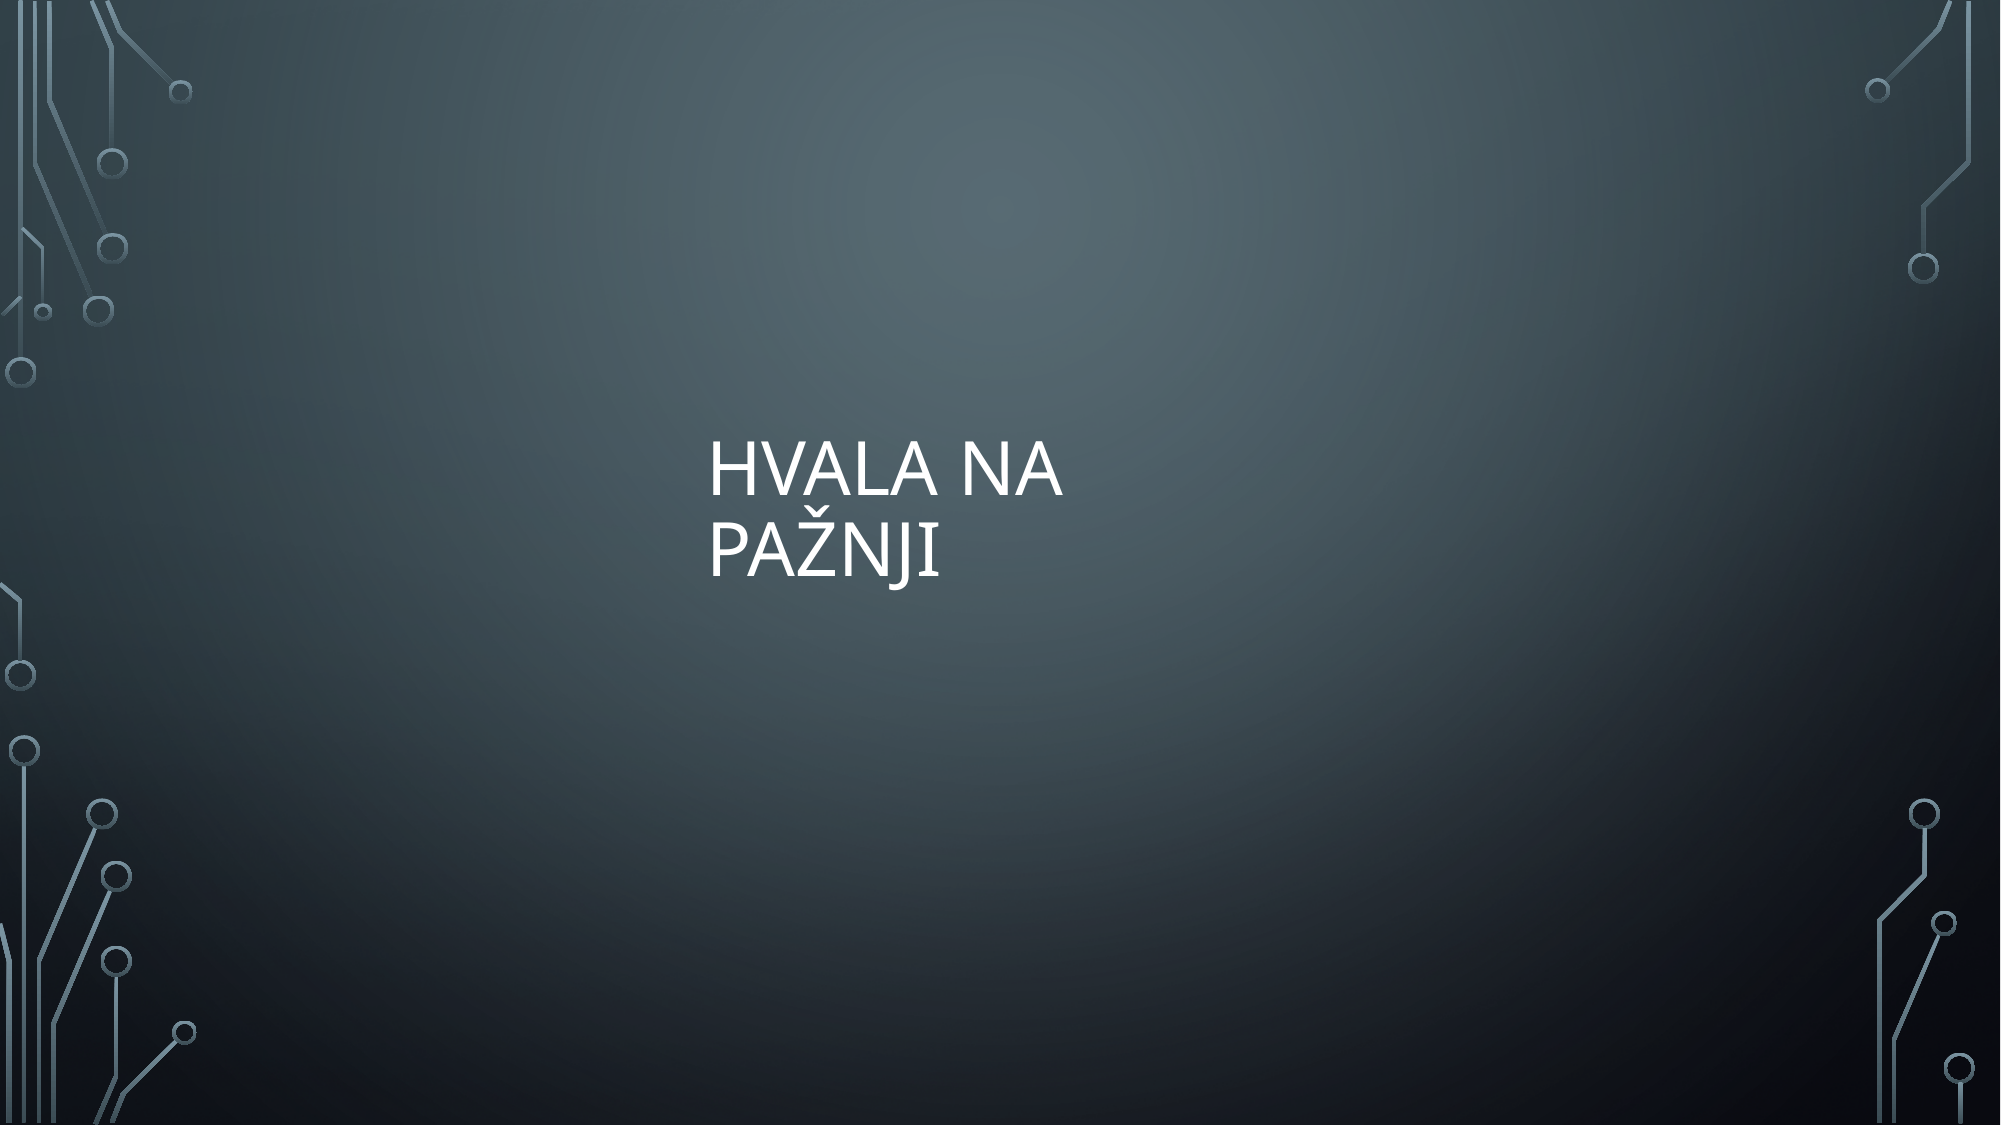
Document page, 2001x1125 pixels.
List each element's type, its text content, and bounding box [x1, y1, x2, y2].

title Hvala na pažnji [691, 390, 1298, 633]
